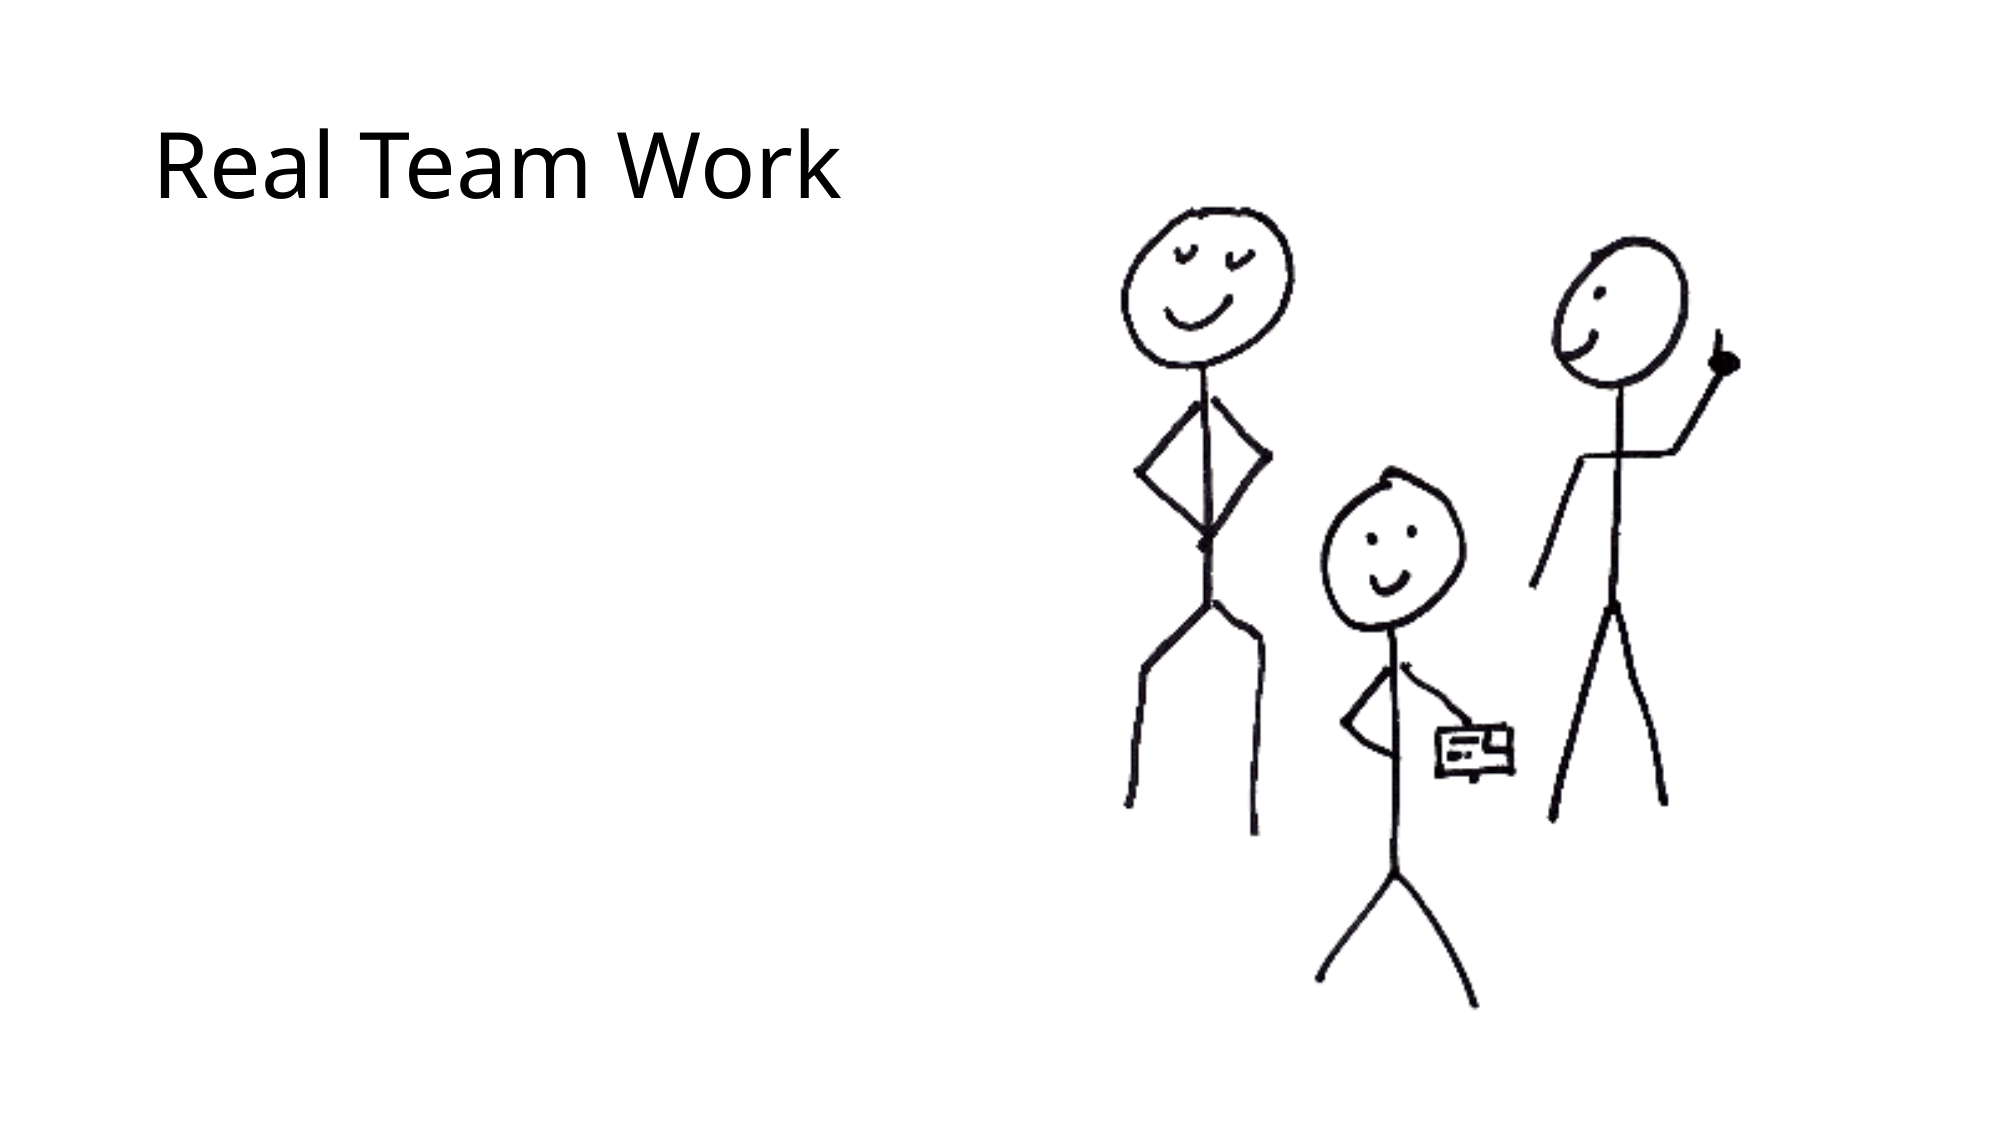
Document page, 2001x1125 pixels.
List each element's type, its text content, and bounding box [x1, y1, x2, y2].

picture [1097, 193, 1746, 1018]
title Real Team Work [137, 59, 1863, 278]
